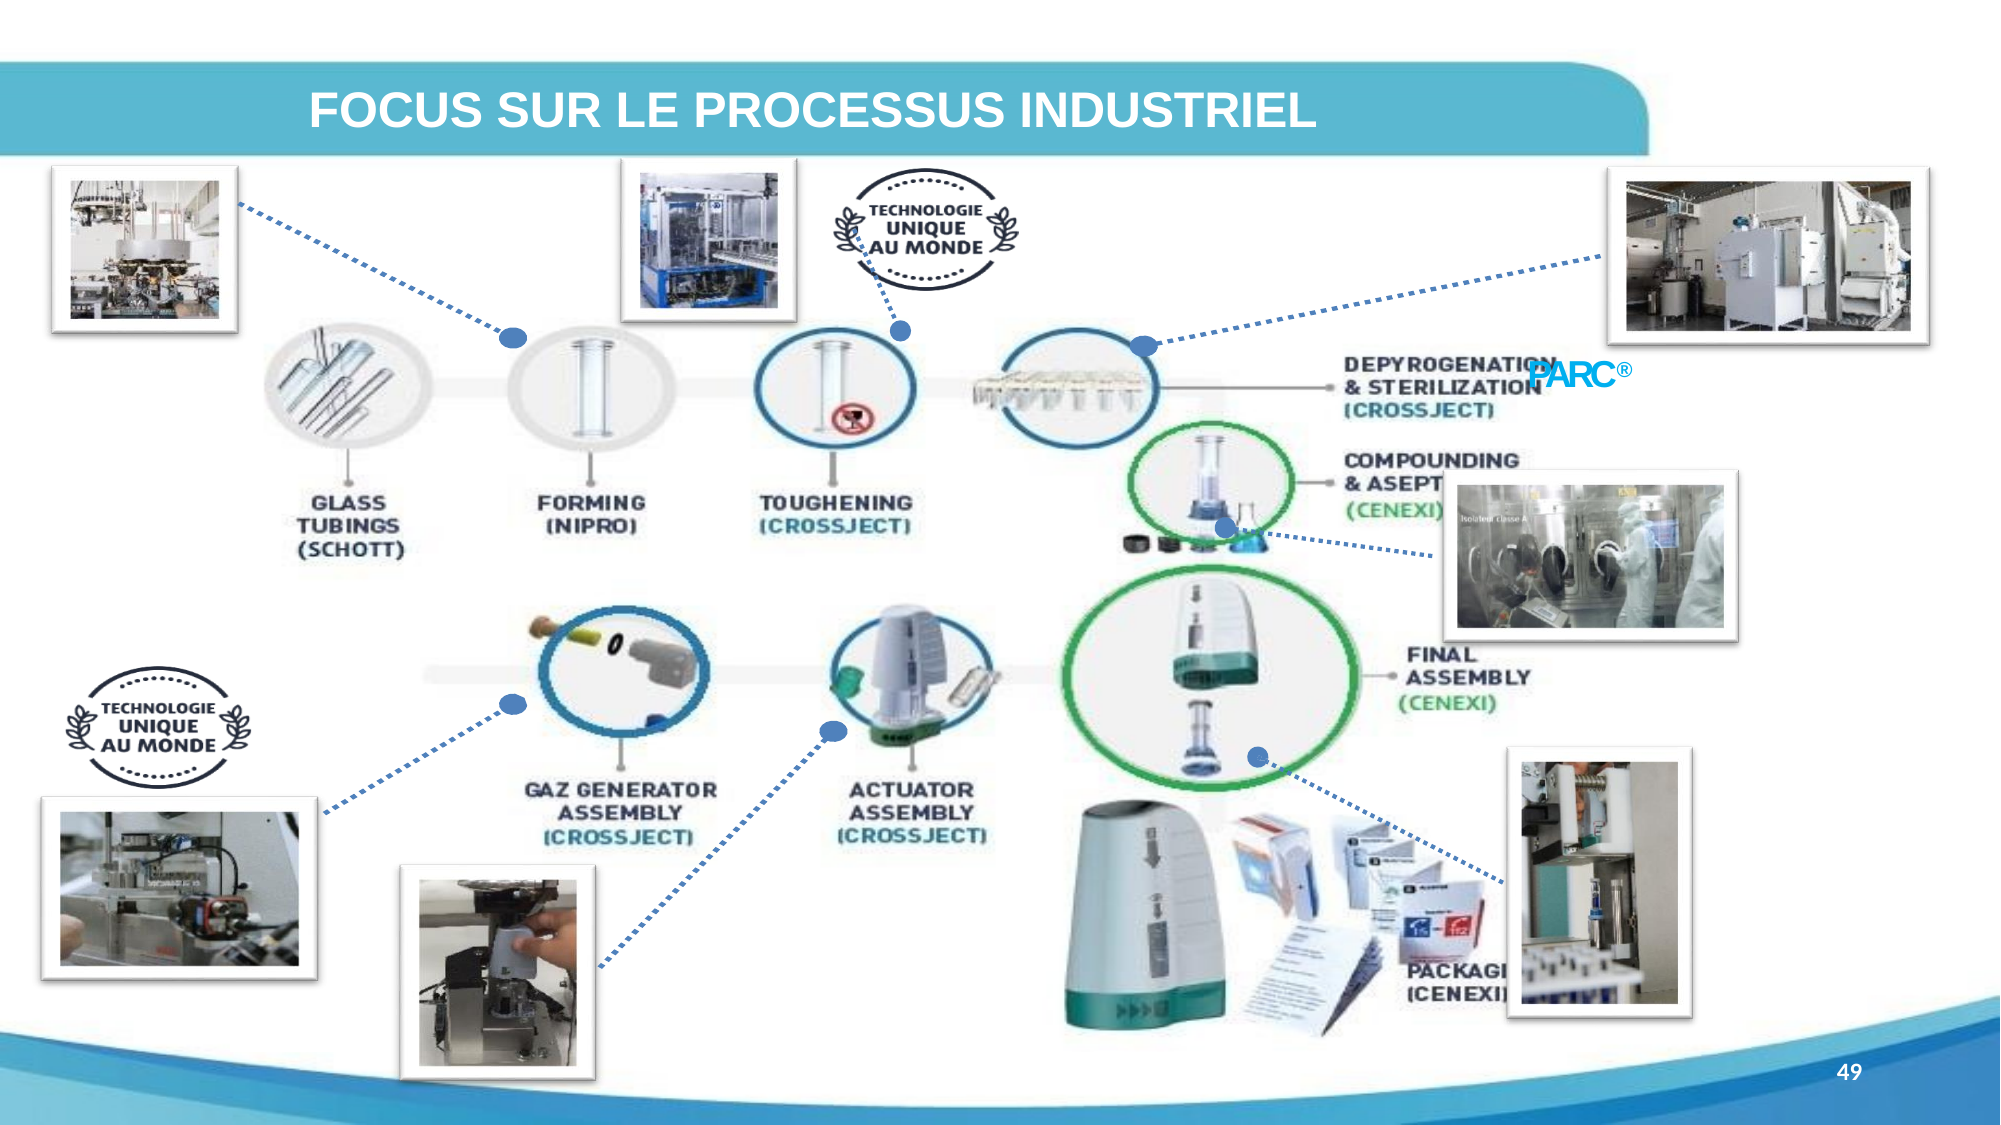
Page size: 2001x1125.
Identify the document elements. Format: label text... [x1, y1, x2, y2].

slide_number 49 [1412, 1042, 1863, 1103]
picture [0, 48, 2000, 1125]
text_box FOCUS SUR LE PROCESSUS INDUSTRIEL [306, 75, 1324, 138]
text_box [852, 228, 1748, 1031]
